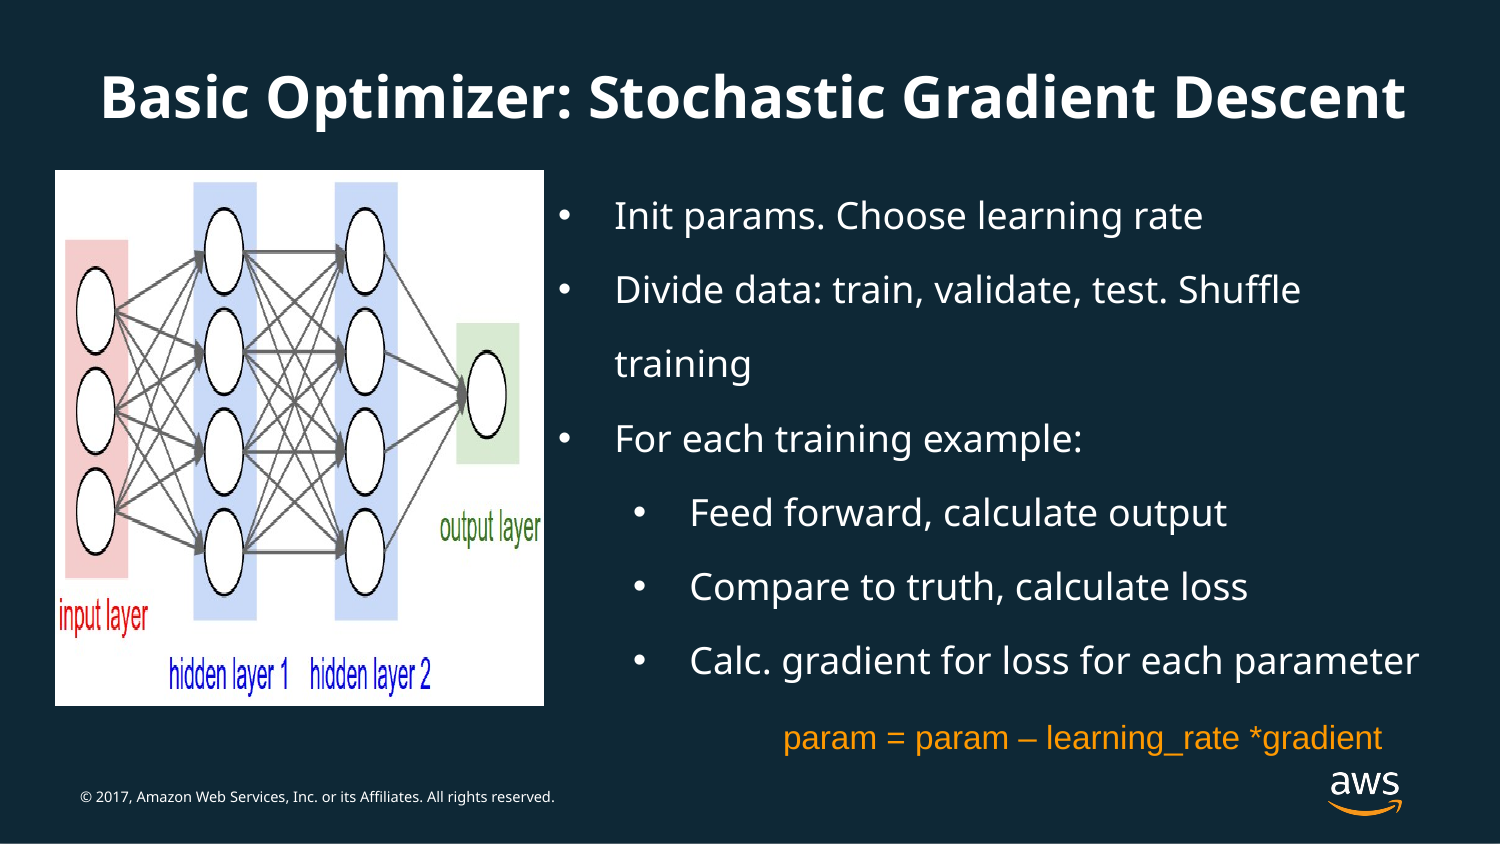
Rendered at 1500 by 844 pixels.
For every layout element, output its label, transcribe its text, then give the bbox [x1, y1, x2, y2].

text_box Init params. Choose learning rate Divide data: train, validate, test. Shuffle training For each training example: Feed forward, calculate output Compare to truth, calculate loss Calc. gradient for loss for each parameter param = param – learning_rate *gradient [543, 155, 1452, 785]
picture [1328, 785, 1402, 816]
picture [55, 170, 544, 706]
title Basic Optimizer: Stochastic Gradient Descent [55, 18, 1452, 170]
